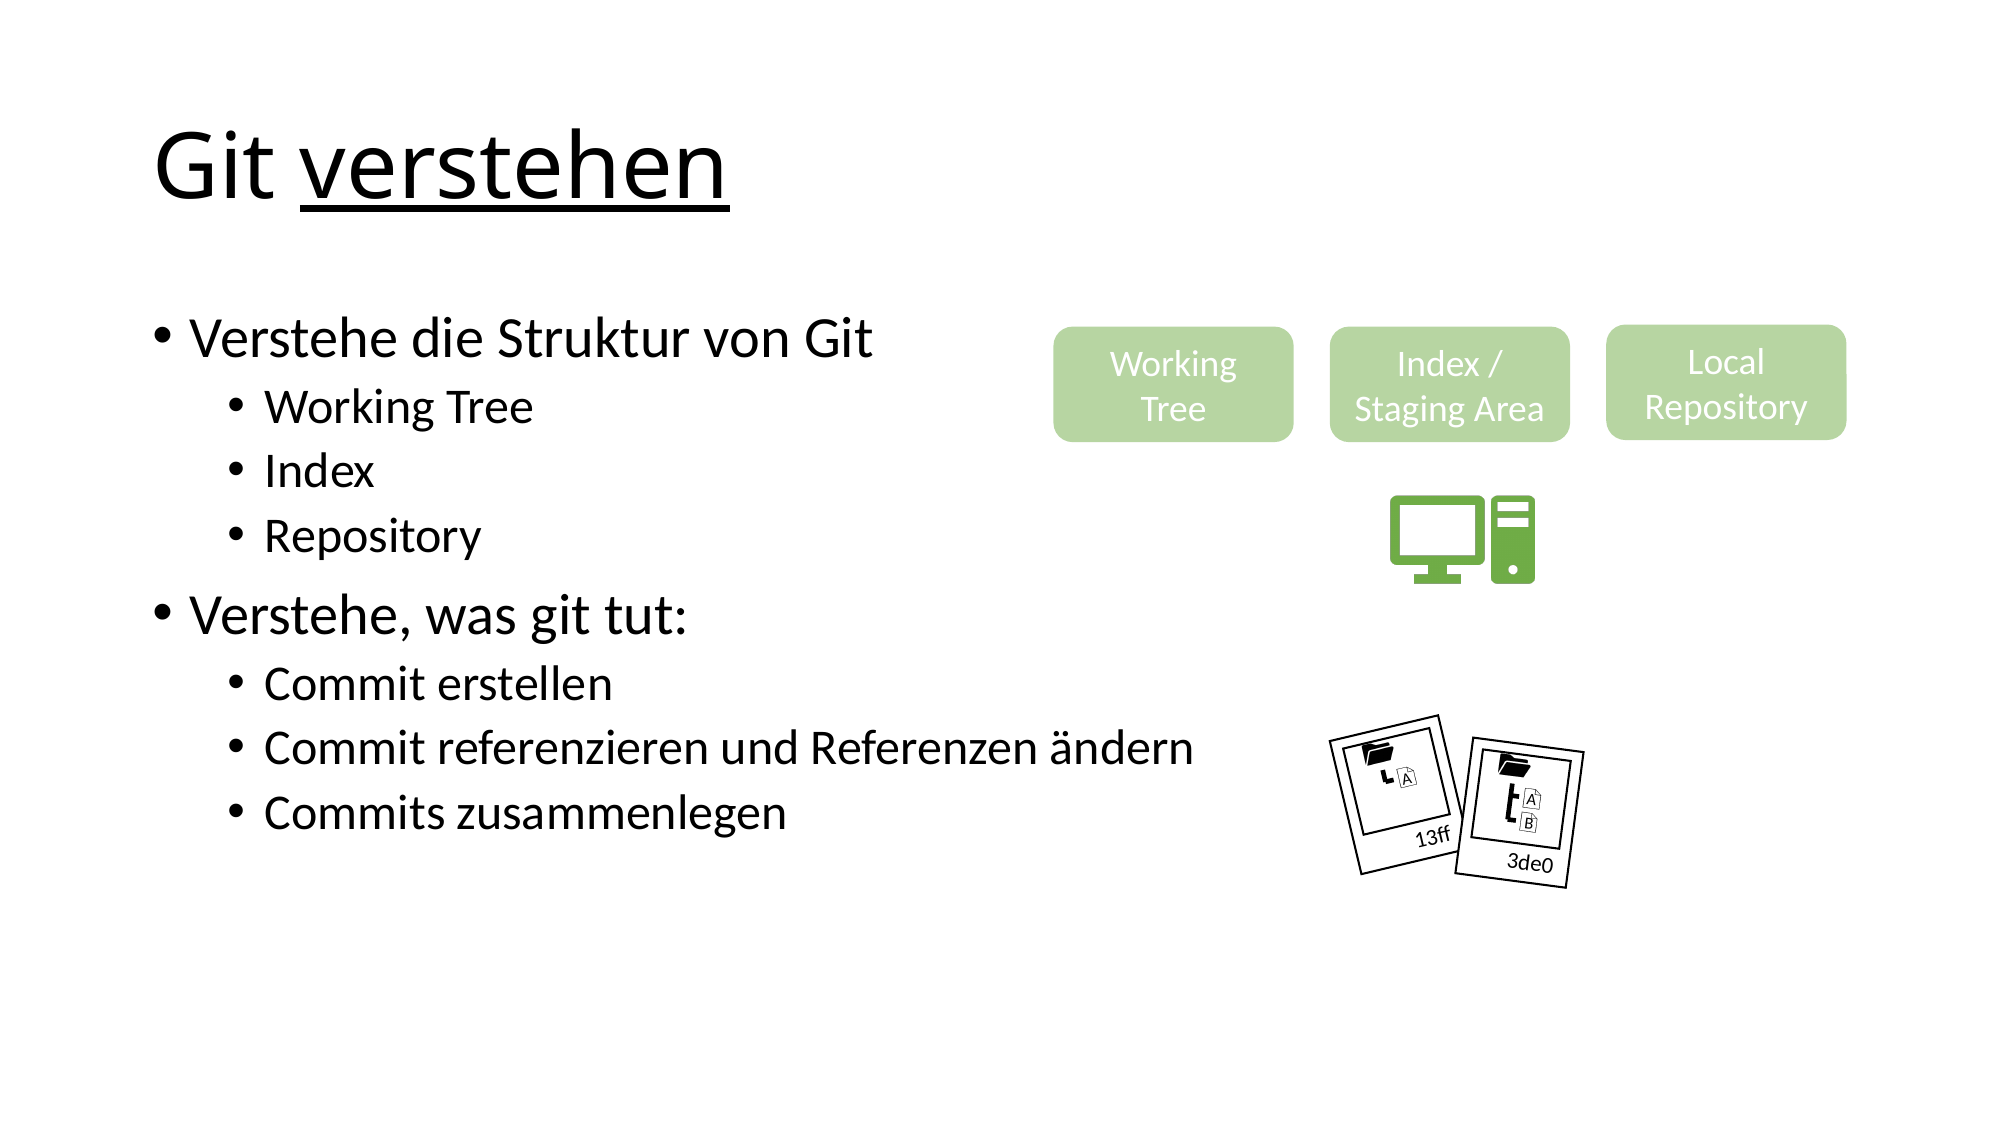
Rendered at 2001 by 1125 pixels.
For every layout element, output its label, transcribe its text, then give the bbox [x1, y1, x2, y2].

title Git verstehen [137, 59, 1863, 278]
list Verstehe die Struktur von Git Working Tree Index Repository Verstehe, was git tut: Commit erstellen Commit referenzieren und Referenzen ändern Commits zusammenlegen [137, 299, 1863, 1014]
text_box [1344, 726, 1456, 864]
picture [1387, 464, 1538, 615]
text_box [1463, 744, 1576, 882]
text_box Index / Staging Area [1329, 326, 1571, 443]
text_box Working Tree [1053, 326, 1294, 443]
text_box Local Repository [1606, 324, 1847, 441]
